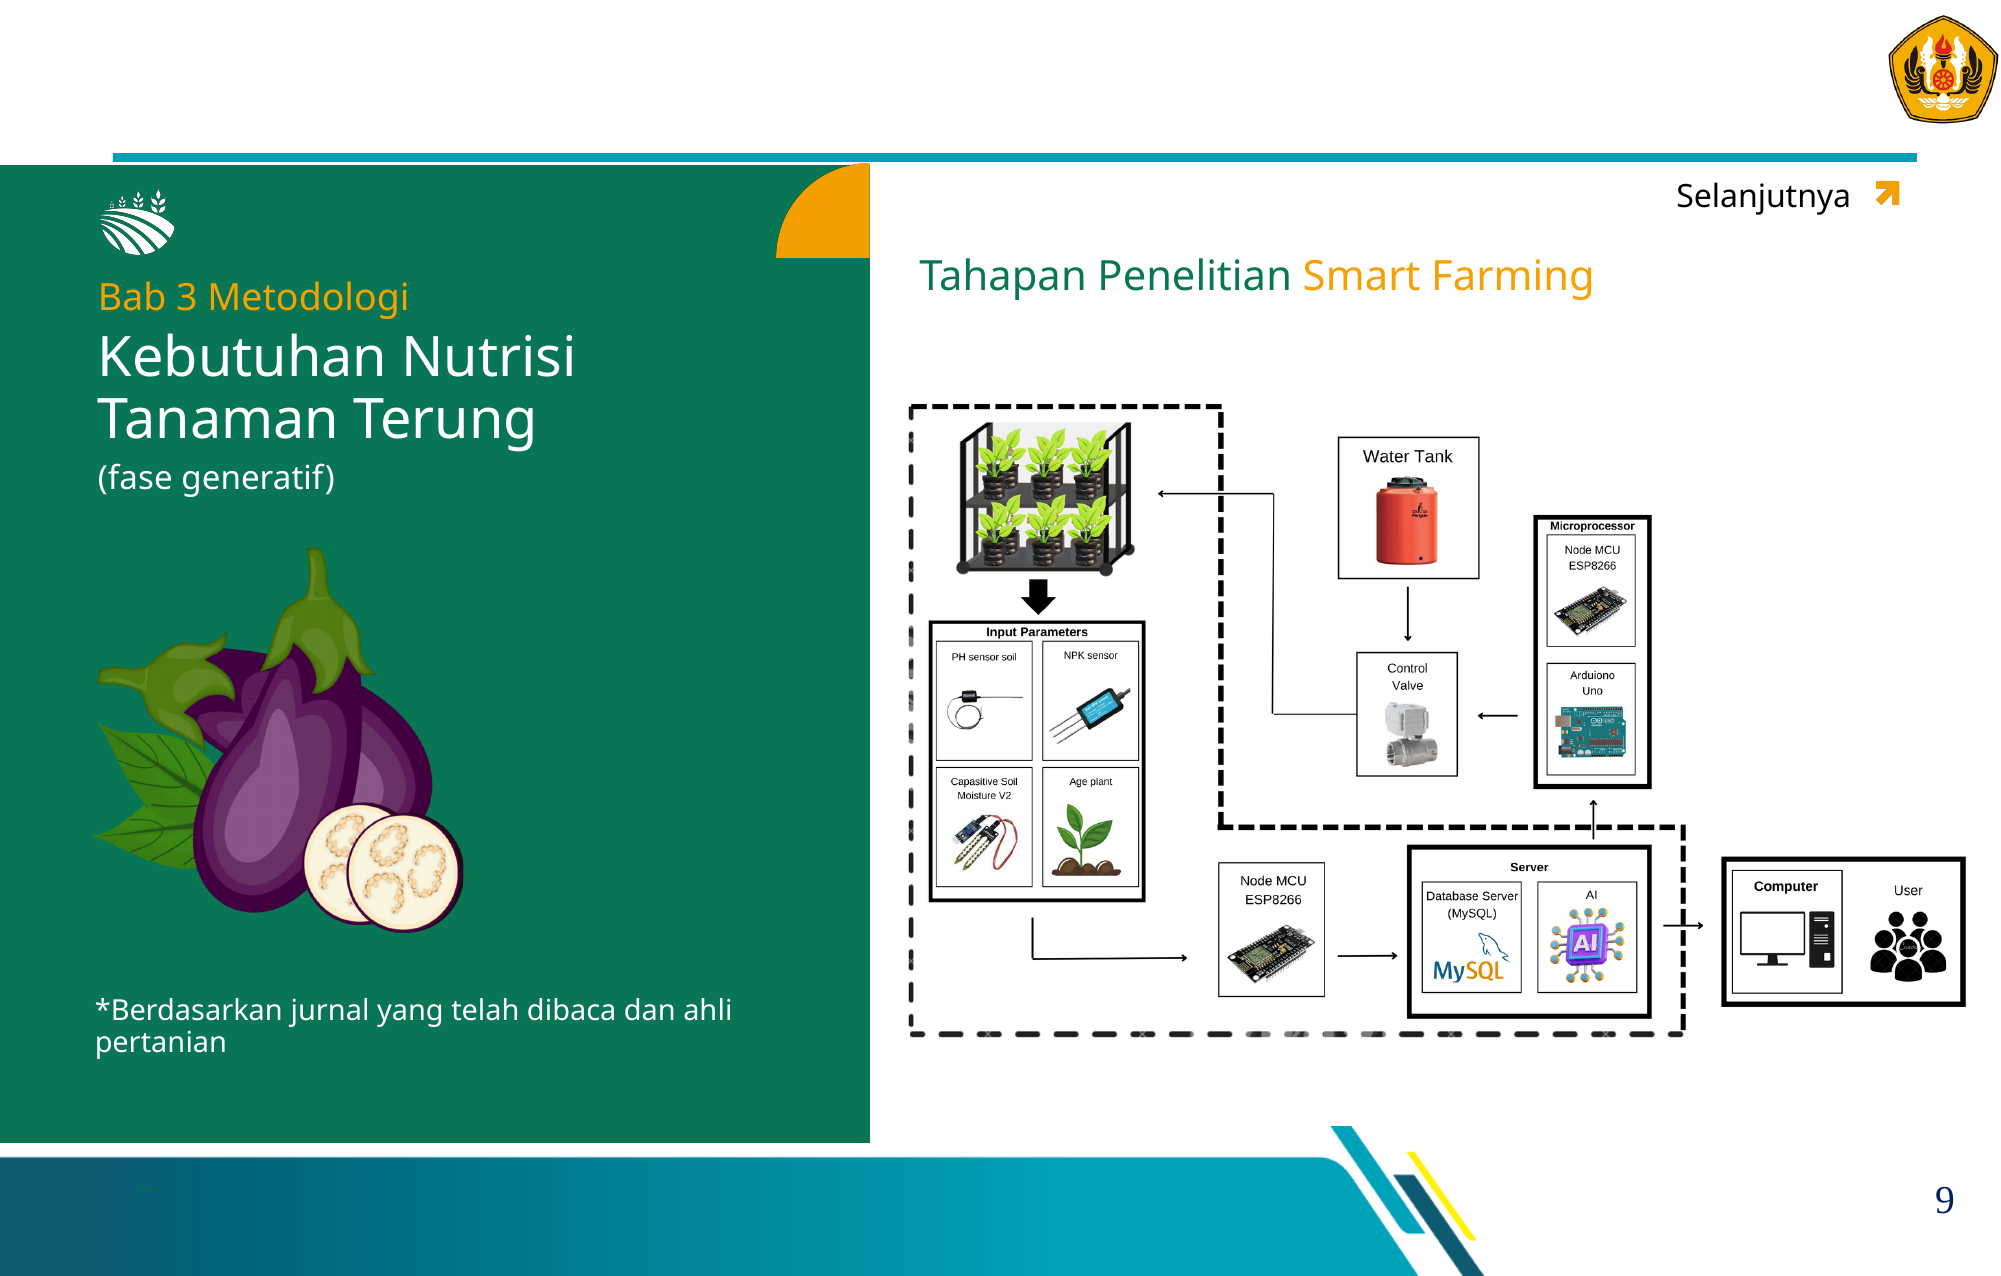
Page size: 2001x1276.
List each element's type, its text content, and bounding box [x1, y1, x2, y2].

picture [0, 1126, 1484, 1276]
text_box Tahapan Penelitian Smart Farming [919, 240, 1721, 300]
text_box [0, 164, 870, 1144]
picture [1886, 8, 2000, 126]
text_box Selanjutnya [1404, 182, 1852, 215]
text_box [901, 378, 1984, 1051]
text_box [1876, 181, 1900, 205]
text_box Bab 3 Metodologi [870, 265, 1092, 319]
